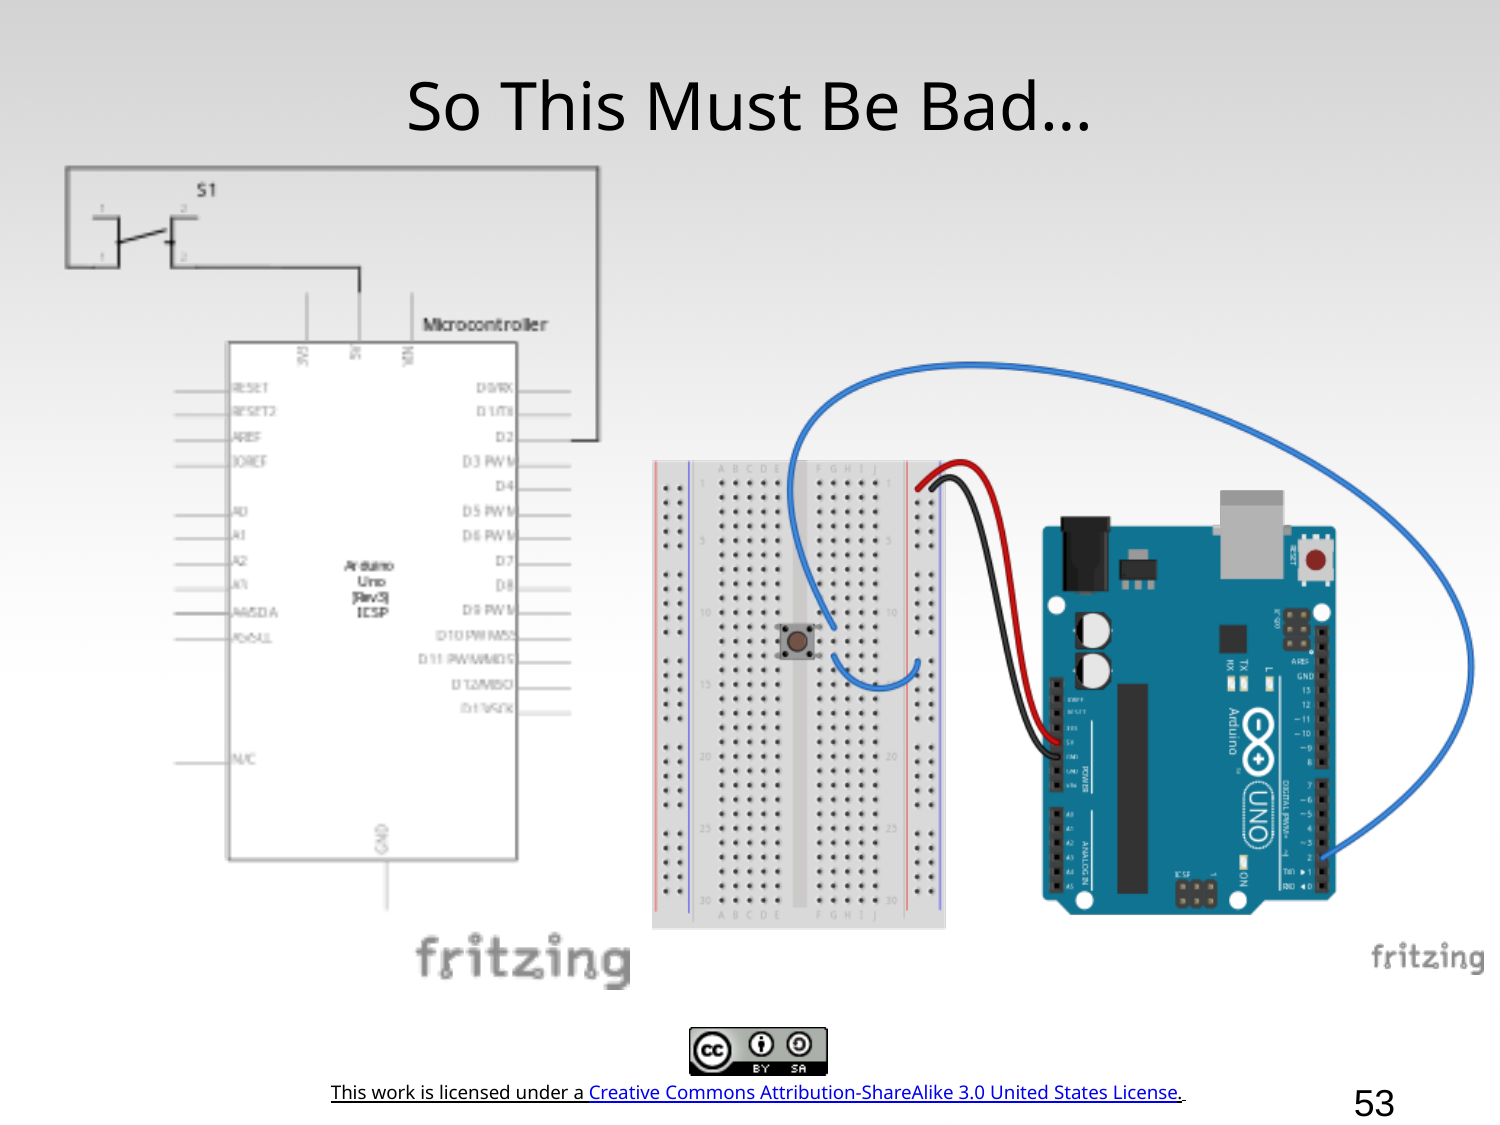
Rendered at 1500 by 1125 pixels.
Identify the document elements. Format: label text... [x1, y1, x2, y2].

title So This Must Be Bad… [112, 49, 1388, 238]
picture [0, 0, 1500, 1125]
